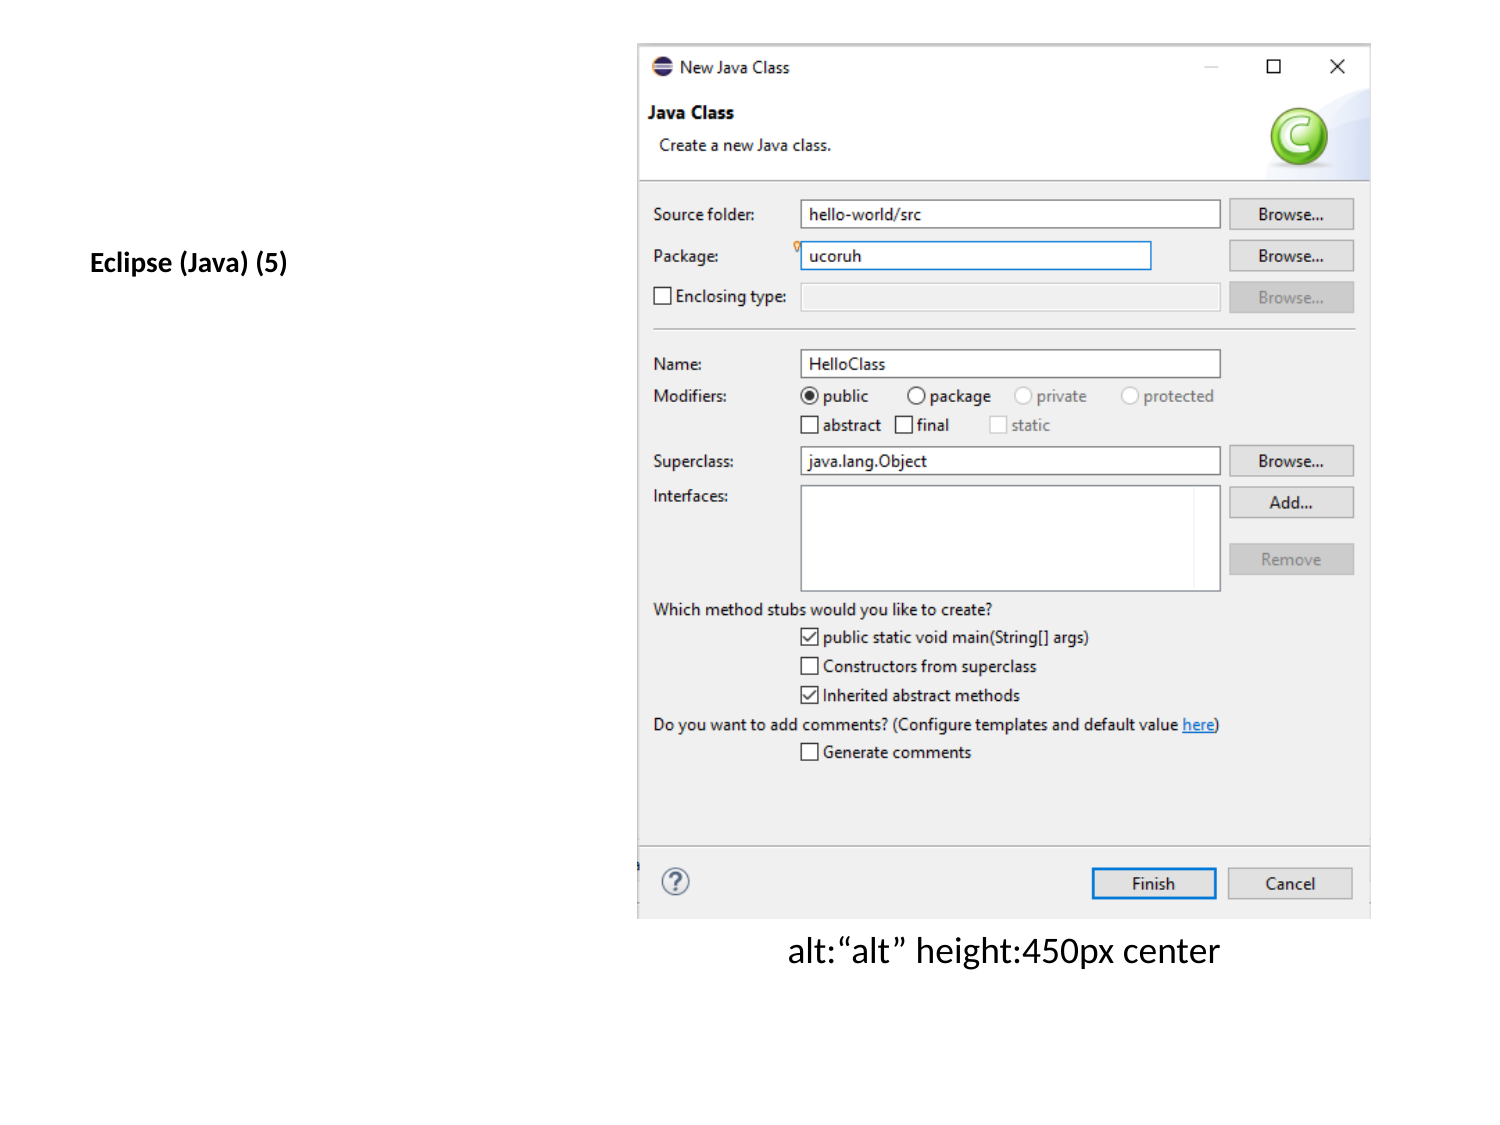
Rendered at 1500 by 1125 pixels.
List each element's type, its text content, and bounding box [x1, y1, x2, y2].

picture [637, 43, 1371, 919]
list Eclipse (Java) (5) [75, 235, 569, 1005]
text_box alt:“alt” height:450px center [585, 918, 1423, 1003]
